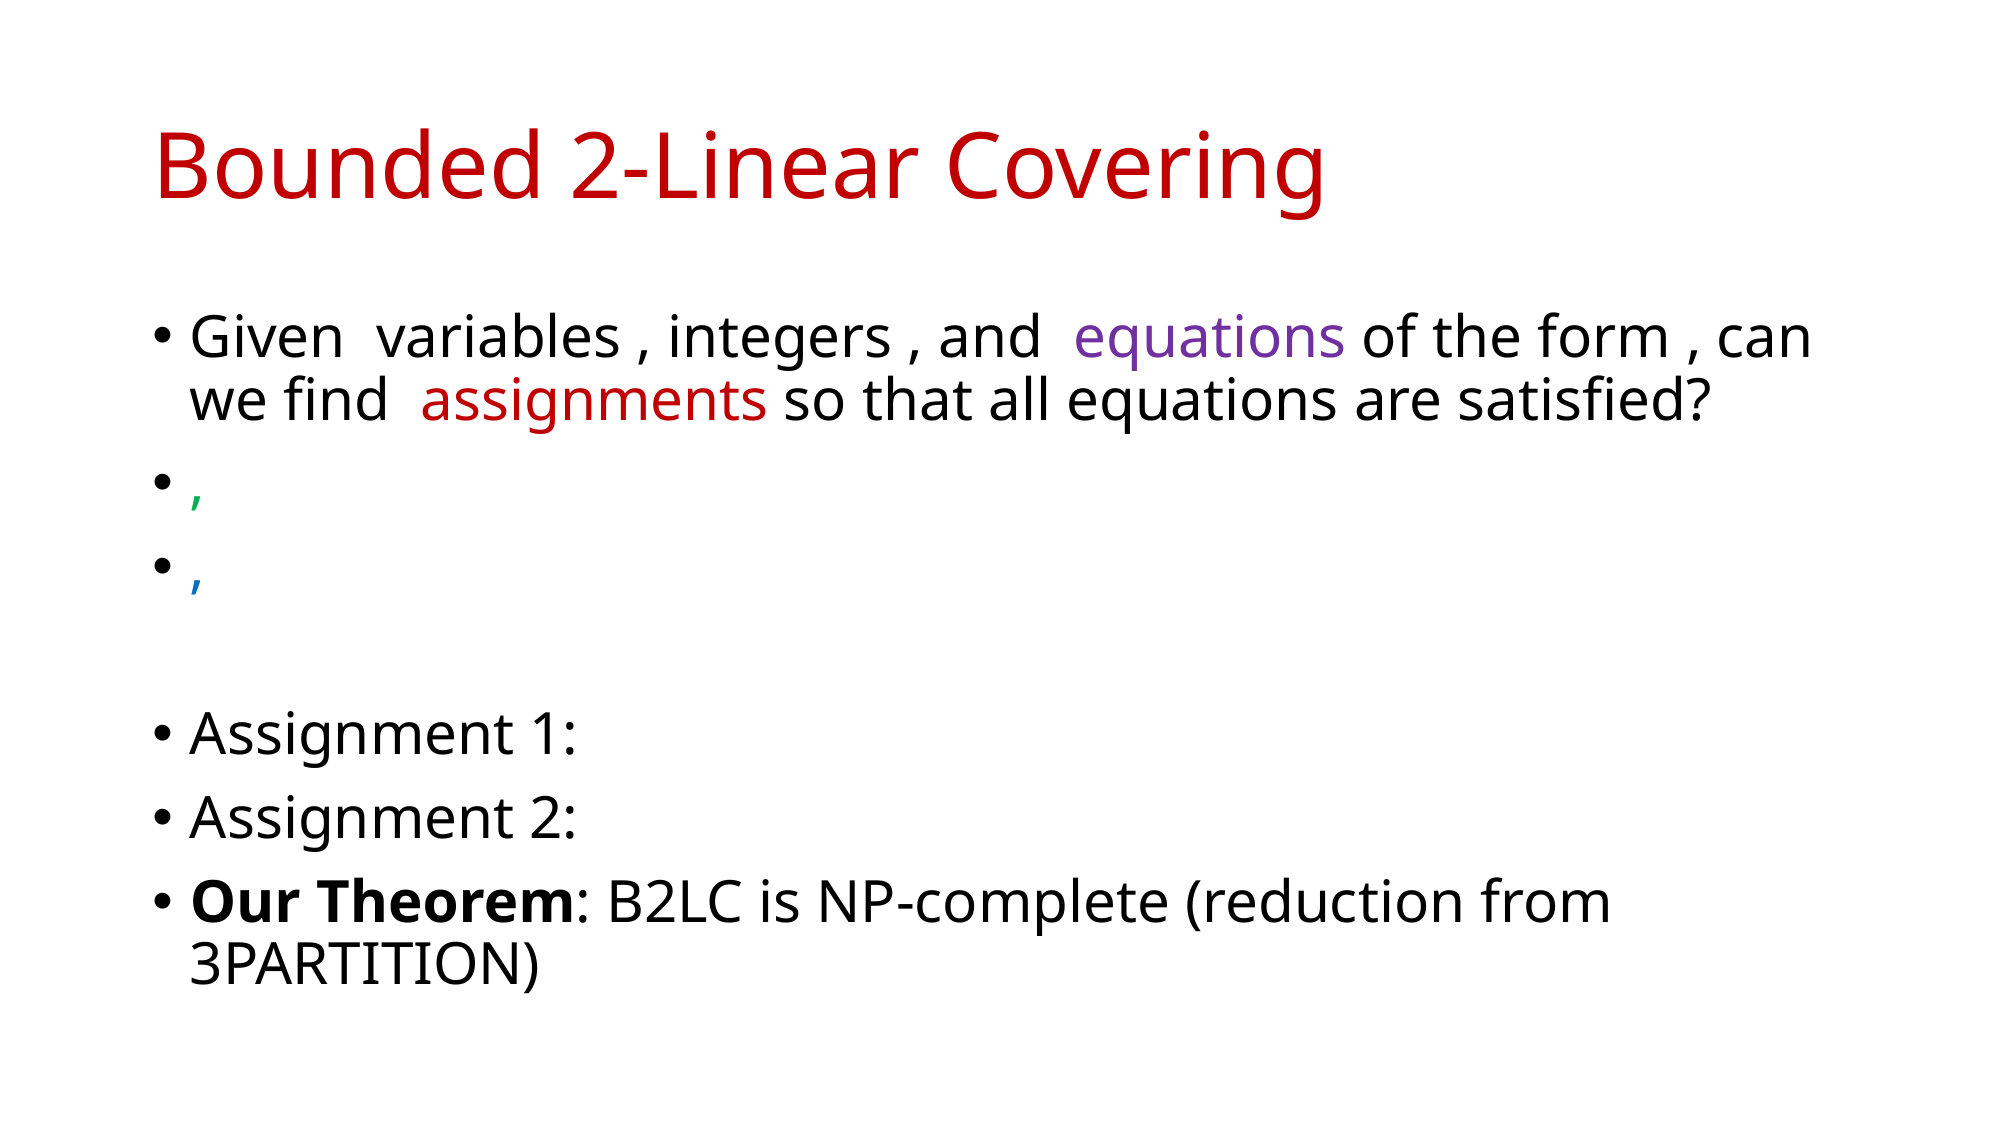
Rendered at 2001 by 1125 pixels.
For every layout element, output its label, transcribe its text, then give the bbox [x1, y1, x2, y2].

title Bounded 2-Linear Covering [137, 59, 1863, 278]
